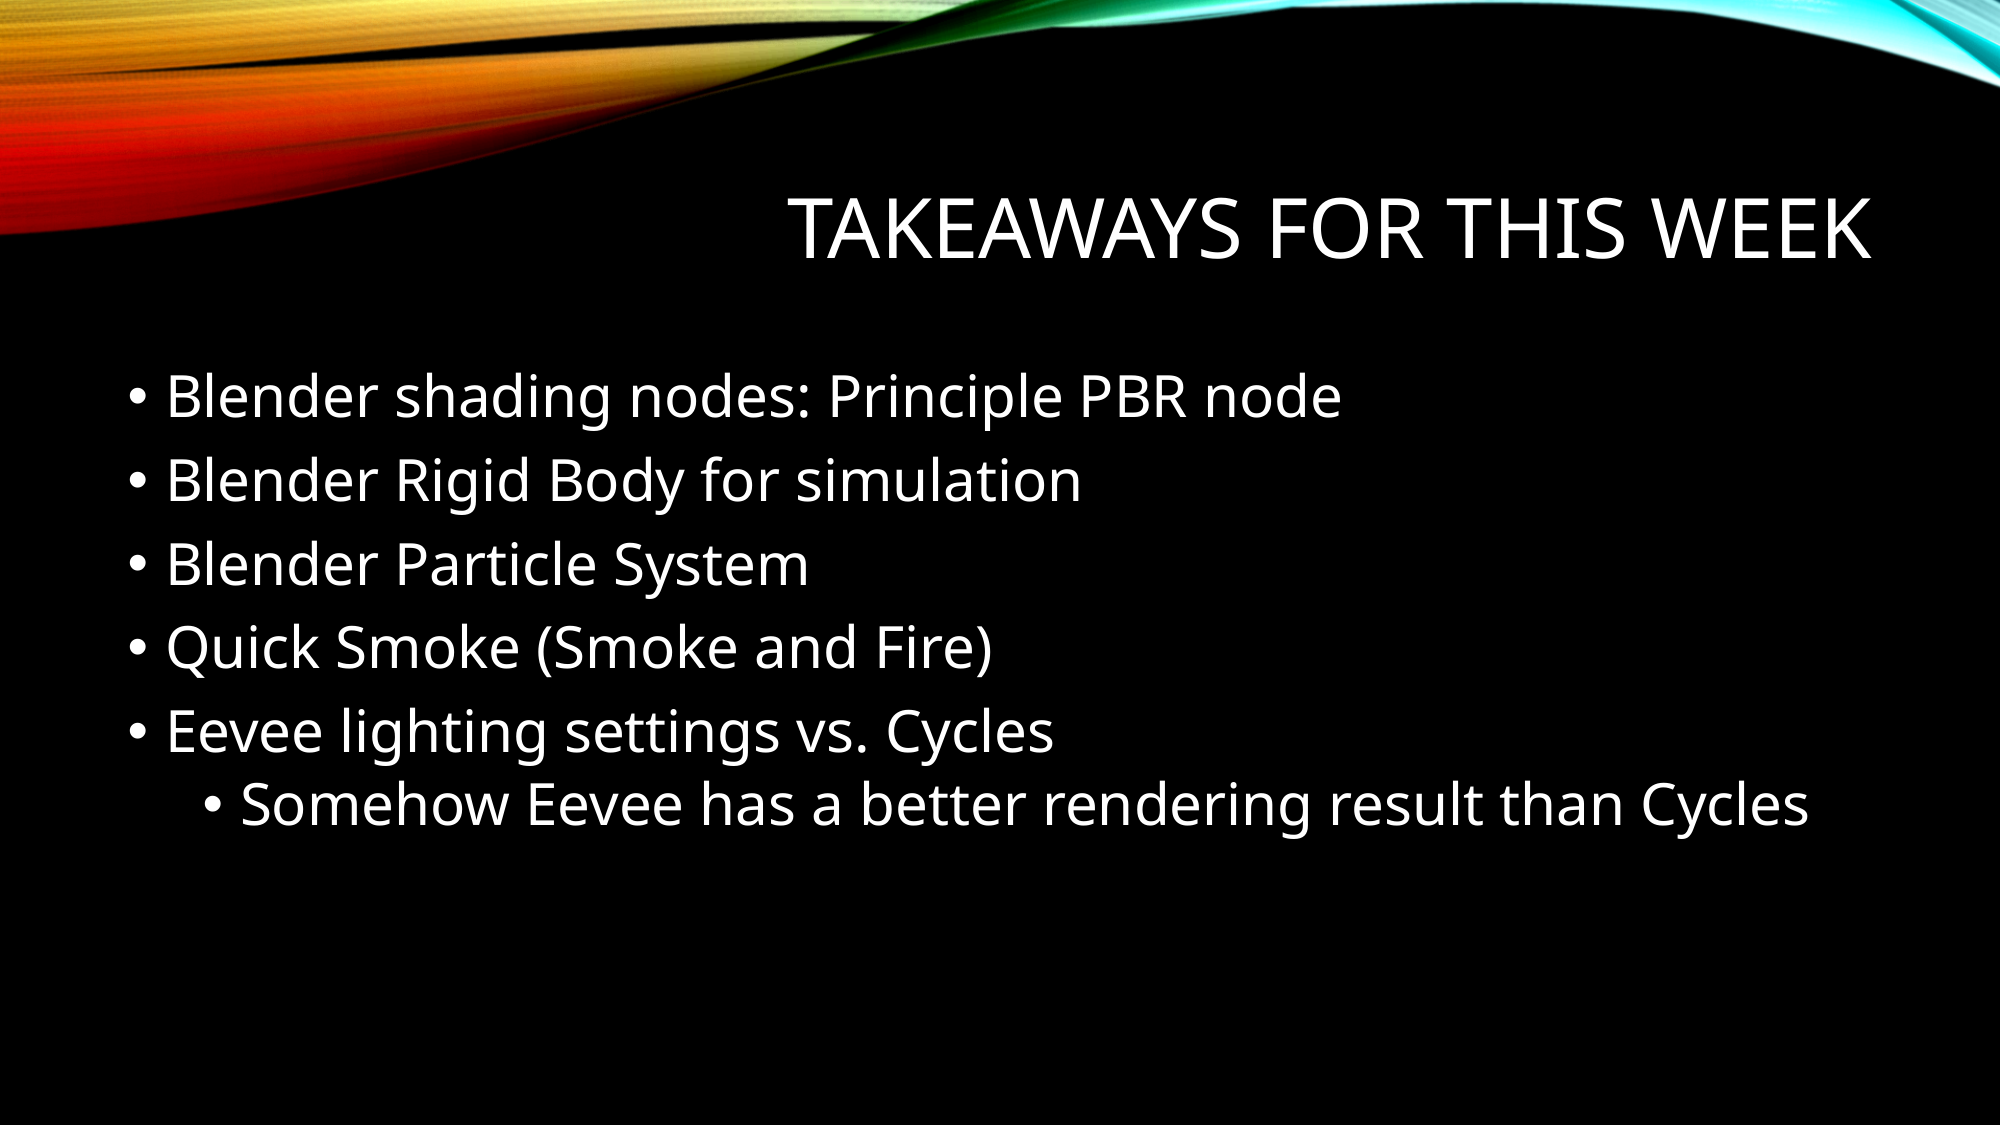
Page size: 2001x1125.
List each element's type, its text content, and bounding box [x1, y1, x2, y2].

title Takeaways for this week [474, 125, 1888, 338]
list Blender shading nodes: Principle PBR node Blender Rigid Body for simulation Blender Particle System Quick Smoke (Smoke and Fire) Eevee lighting settings vs. Cycles Somehow Eevee has a better rendering result than Cycles [112, 360, 1888, 1021]
picture [0, 0, 2000, 237]
